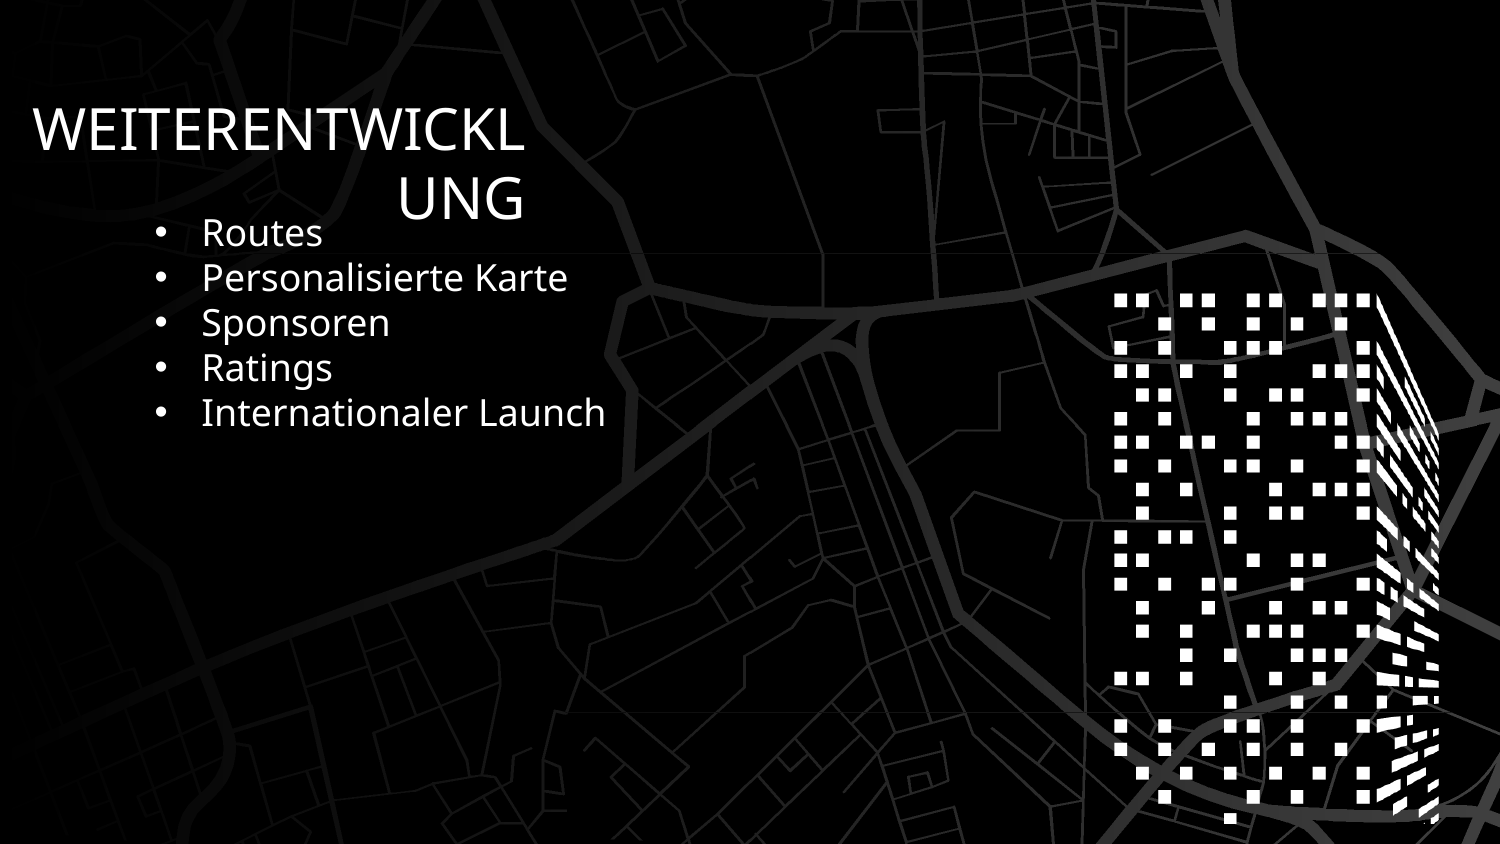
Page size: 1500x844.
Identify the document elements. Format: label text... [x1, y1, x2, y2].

title WEITERENTWICKLUNG [0, 122, 542, 201]
subtitle Routes Personalisierte Karte Sponsoren Ratings Internationaler Launch [139, 246, 1005, 396]
picture [1093, 270, 1458, 824]
